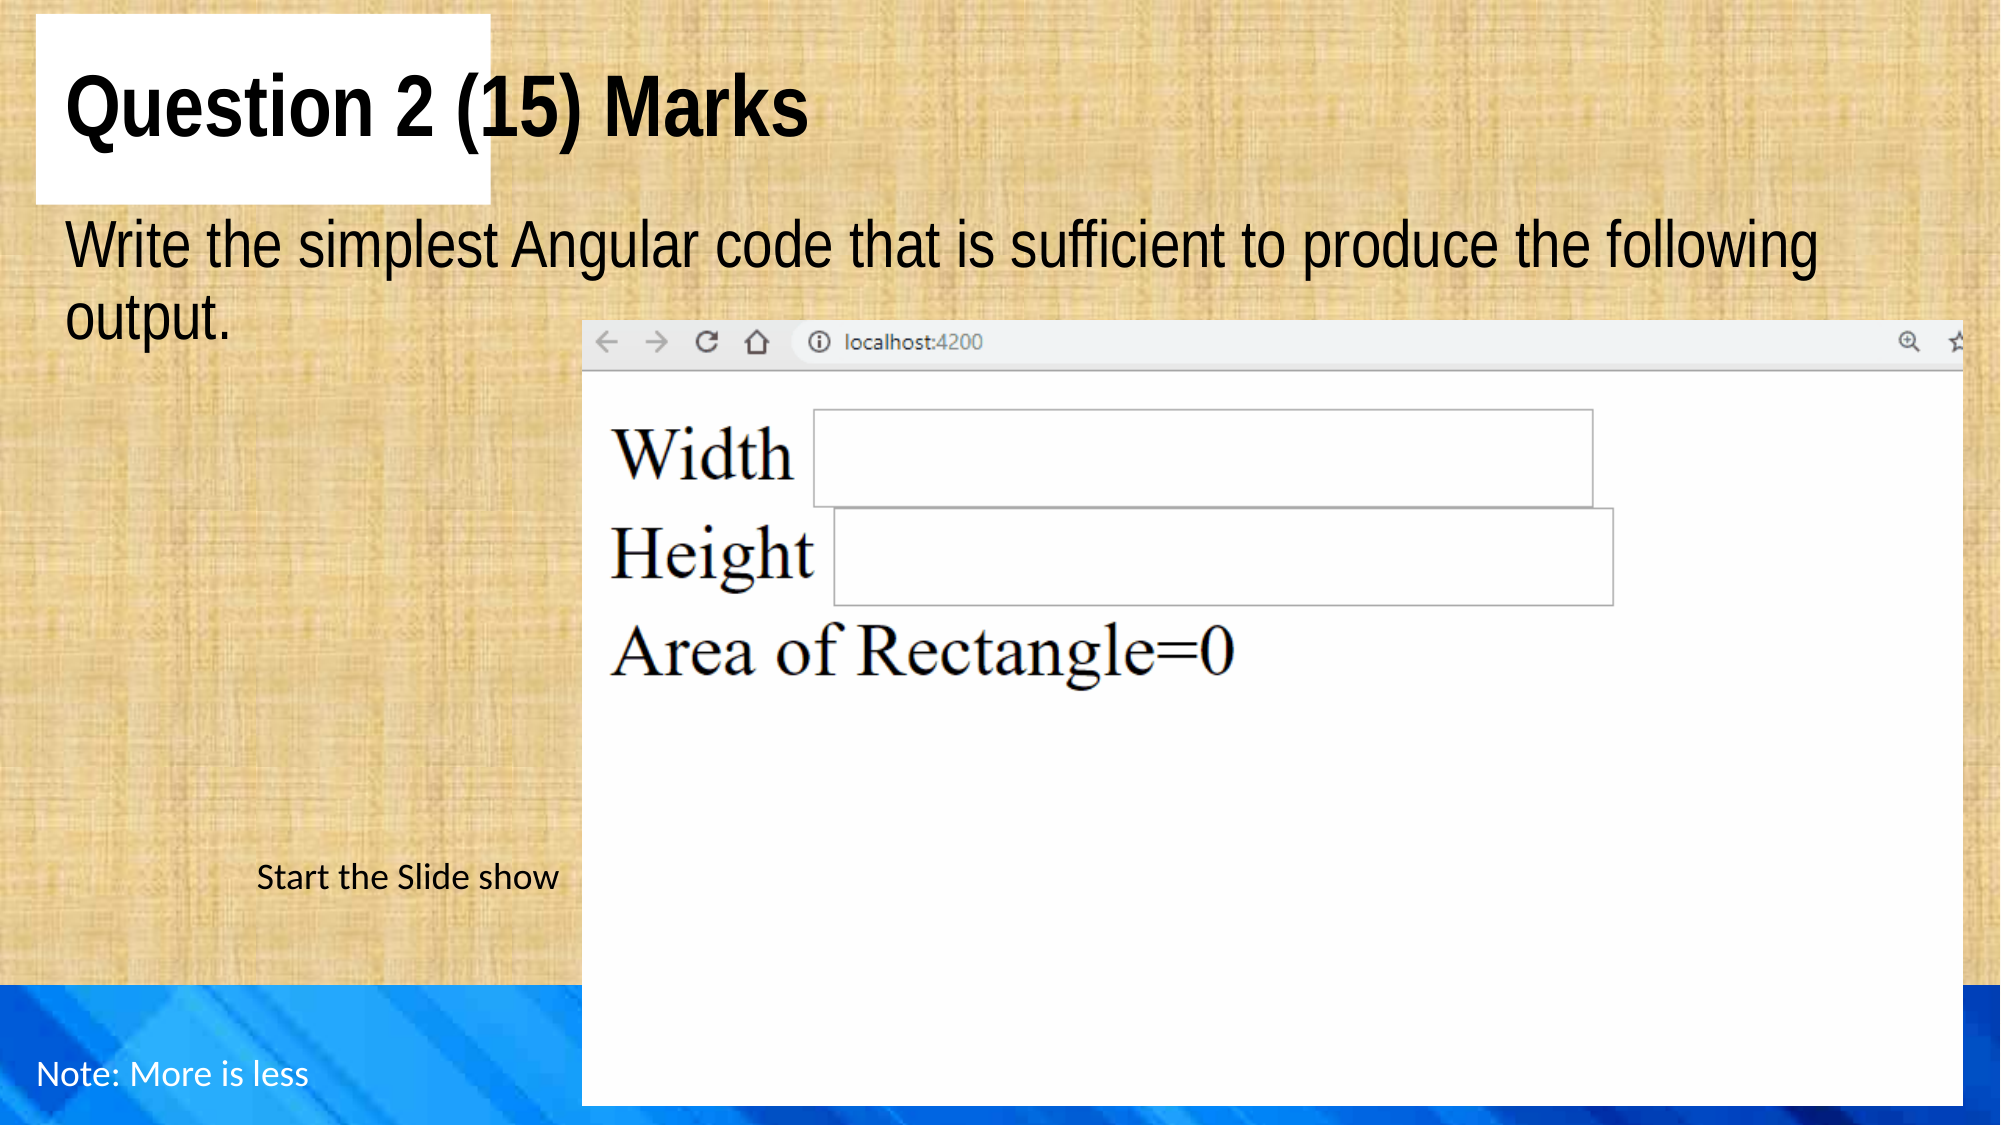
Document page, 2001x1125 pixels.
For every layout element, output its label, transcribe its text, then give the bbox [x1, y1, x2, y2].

picture [0, 0, 2001, 1125]
list Write the simplest Angular code that is sufficient to produce the following output. [50, 202, 1908, 324]
text_box Note: More is less [21, 1041, 371, 1101]
list Question 2 (15) Marks [50, 53, 1273, 175]
text_box Start the Slide show [242, 844, 582, 905]
